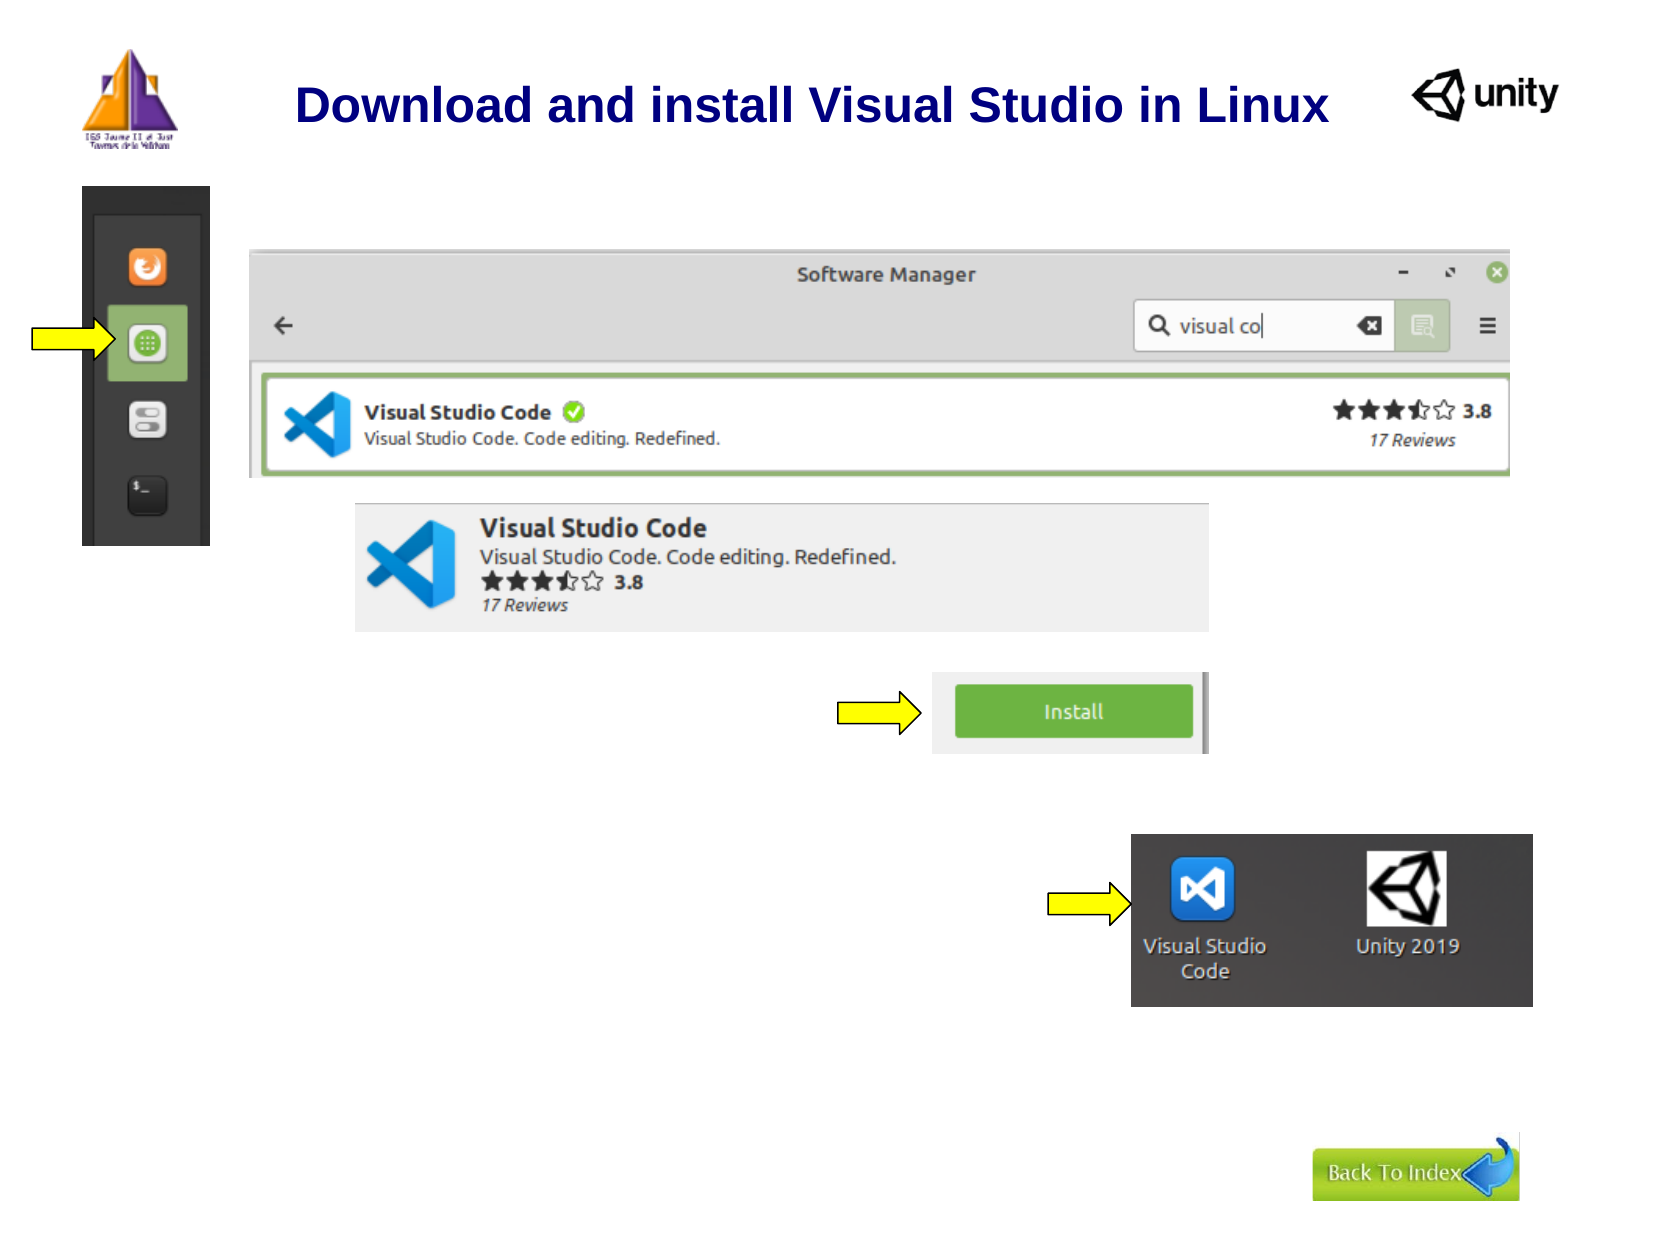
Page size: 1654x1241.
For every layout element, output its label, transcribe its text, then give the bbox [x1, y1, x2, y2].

picture [355, 503, 1209, 633]
picture [82, 186, 210, 547]
text_box [837, 691, 922, 735]
picture [1405, 60, 1572, 129]
text_box Download and install Visual Studio in Linux [254, 55, 1372, 144]
text_box [1048, 882, 1125, 926]
picture [248, 249, 1511, 479]
picture [1130, 834, 1534, 1007]
text_box [106, 29, 231, 160]
text_box [32, 328, 77, 350]
picture [82, 49, 178, 150]
picture [931, 672, 1210, 754]
text_box [1312, 1132, 1520, 1201]
